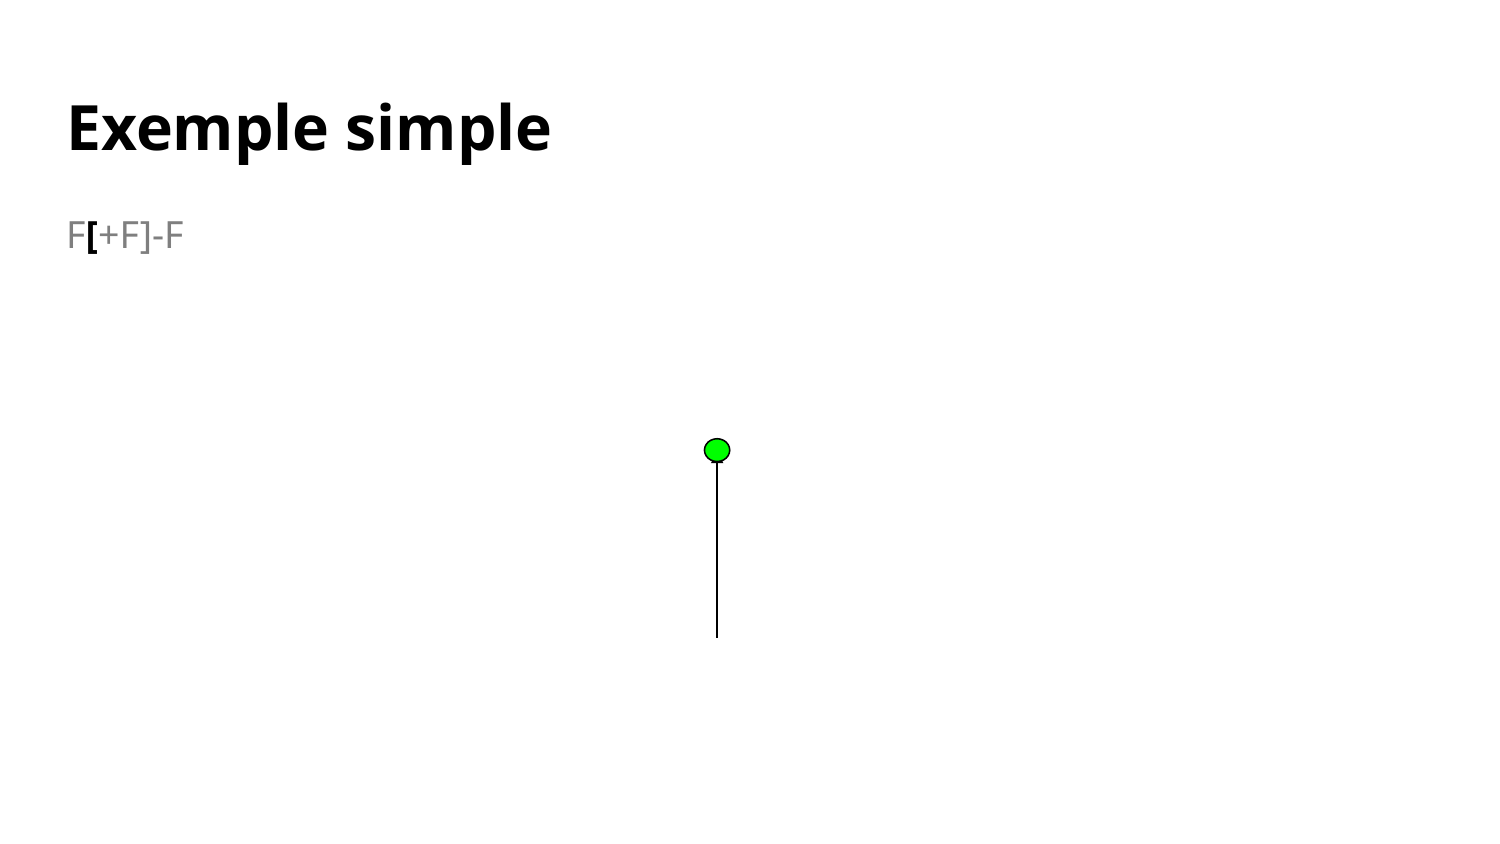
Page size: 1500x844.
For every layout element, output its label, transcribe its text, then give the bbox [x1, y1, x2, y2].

text_box [704, 438, 730, 461]
title Exemple simple [51, 72, 1449, 176]
list F[+F]-F [51, 189, 1449, 750]
